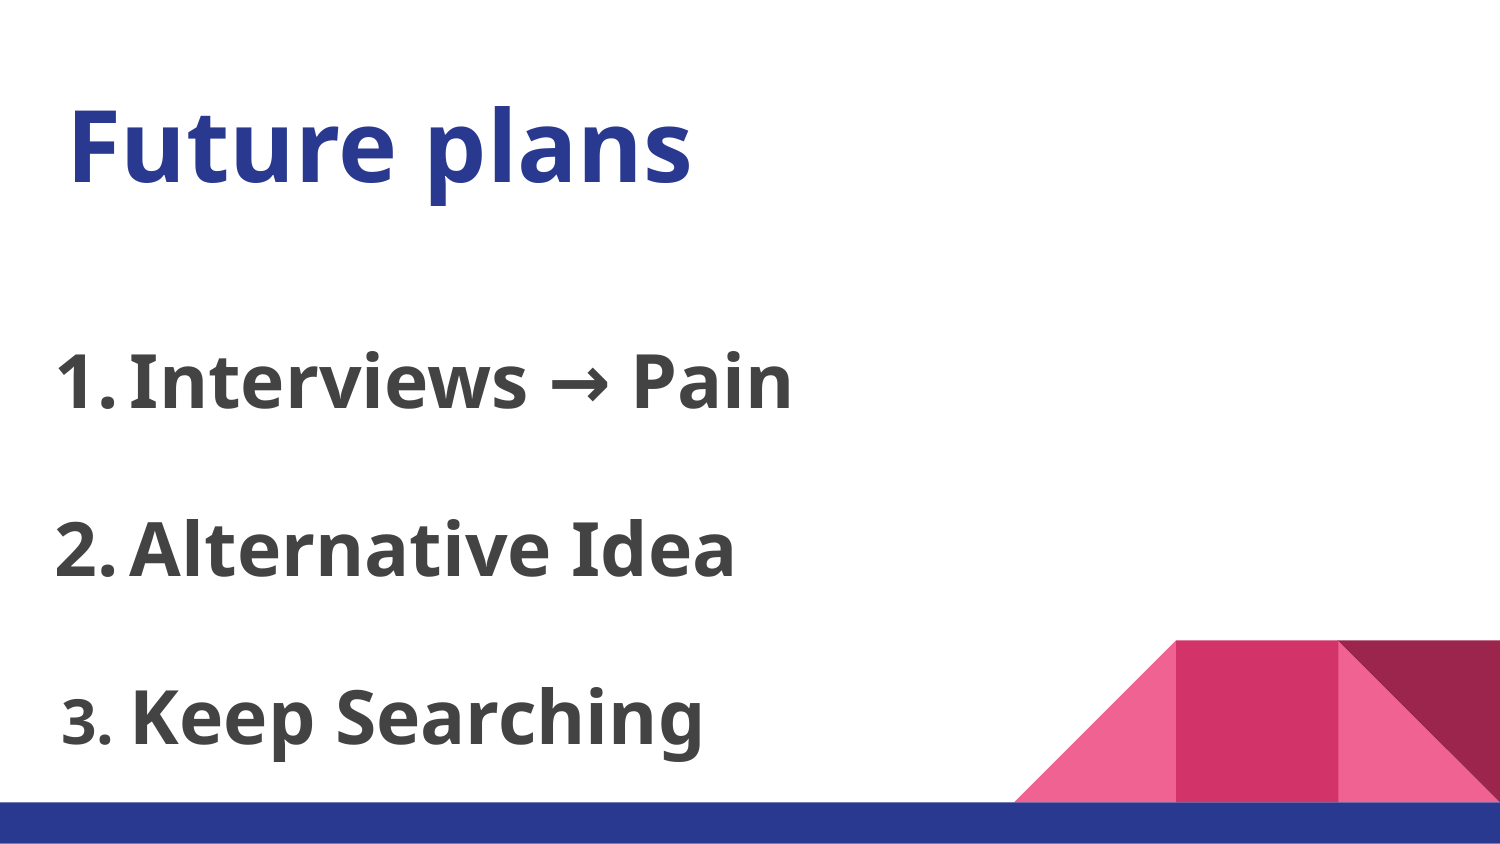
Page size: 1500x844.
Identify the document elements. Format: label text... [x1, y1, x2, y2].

title Future plans [51, 67, 1449, 167]
list Interviews → Pain Alternative Idea Keep Searching [39, 273, 1438, 844]
